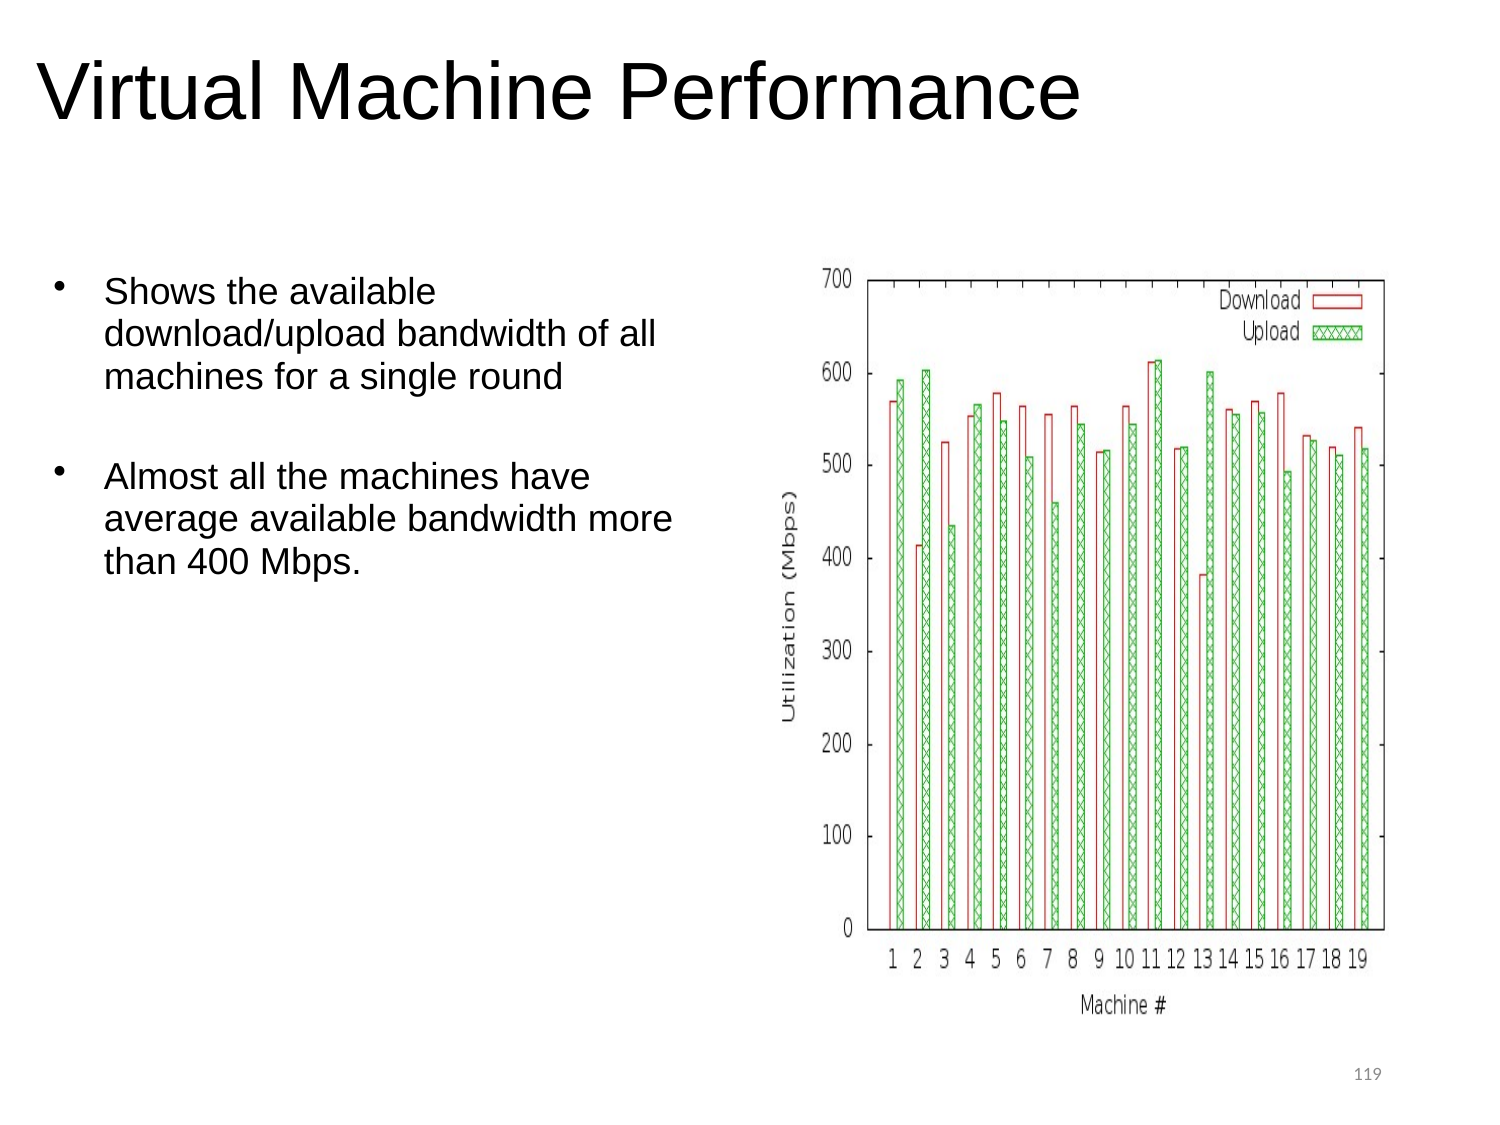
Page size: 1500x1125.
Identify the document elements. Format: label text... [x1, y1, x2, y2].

title Virtual Machine Performance [36, 45, 1464, 180]
list [786, 270, 1464, 1080]
list Shows the available download/upload bandwidth of all machines for a single round Almost all the machines have average available bandwidth more than 400 Mbps. [36, 270, 714, 1080]
slide_number 119 [1059, 1042, 1397, 1103]
picture [765, 244, 1413, 1029]
